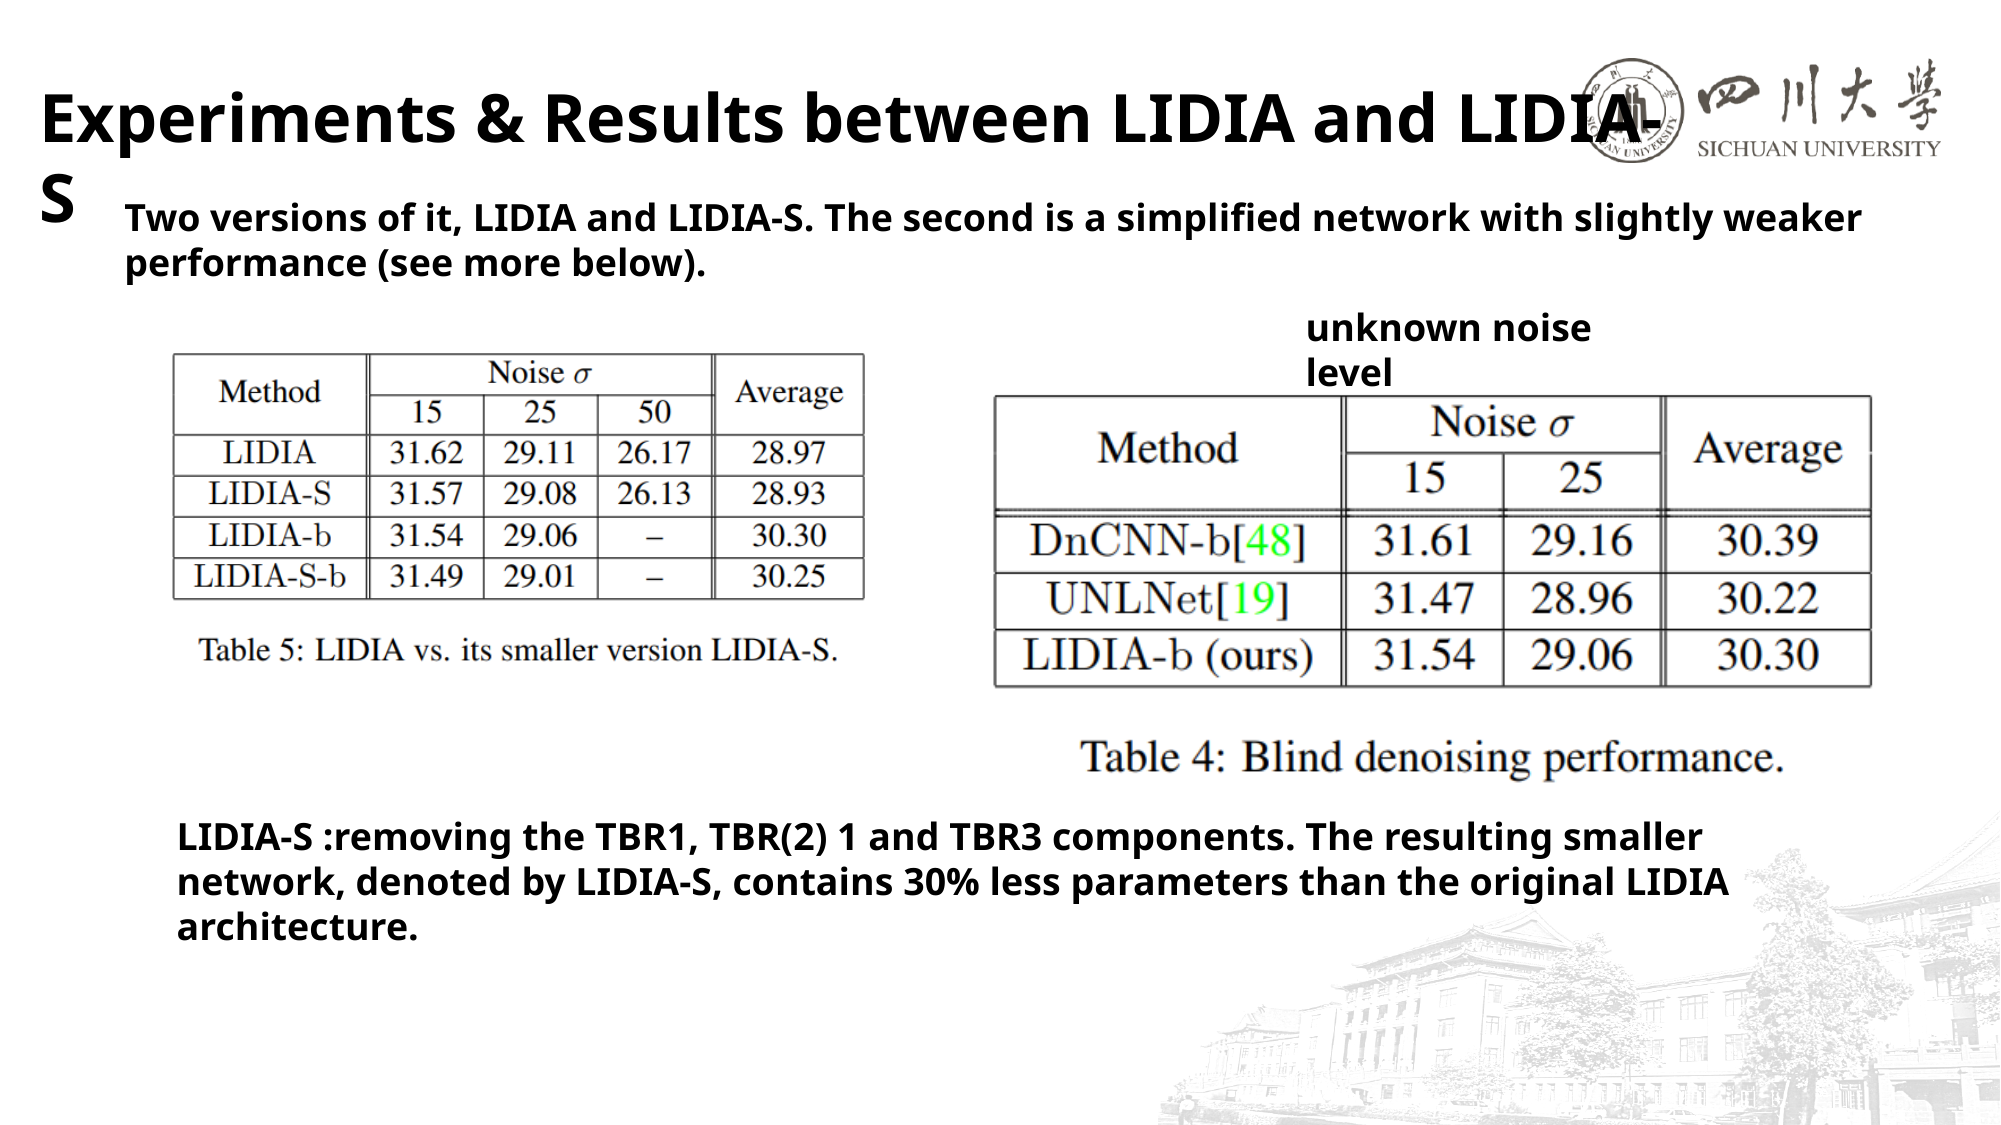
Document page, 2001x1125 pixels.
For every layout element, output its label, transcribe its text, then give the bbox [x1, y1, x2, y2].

text_box unknown noise level [1290, 297, 1705, 372]
picture [161, 341, 884, 682]
picture [1579, 58, 1941, 163]
text_box LIDIA-S :removing the TBR1, TBR(2) 1 and TBR3 components. The resulting smaller network, denoted by LIDIA-S, contains 30% less parameters than the original LIDIA architecture. [161, 805, 1158, 956]
picture [950, 372, 2000, 1125]
text_box Experiments & Results between LIDIA and LIDIA-S [24, 68, 1705, 243]
text_box Two versions of it, LIDIA and LIDIA-S. The second is a simplified network with slightly weaker performance (see more below). [109, 186, 1952, 291]
